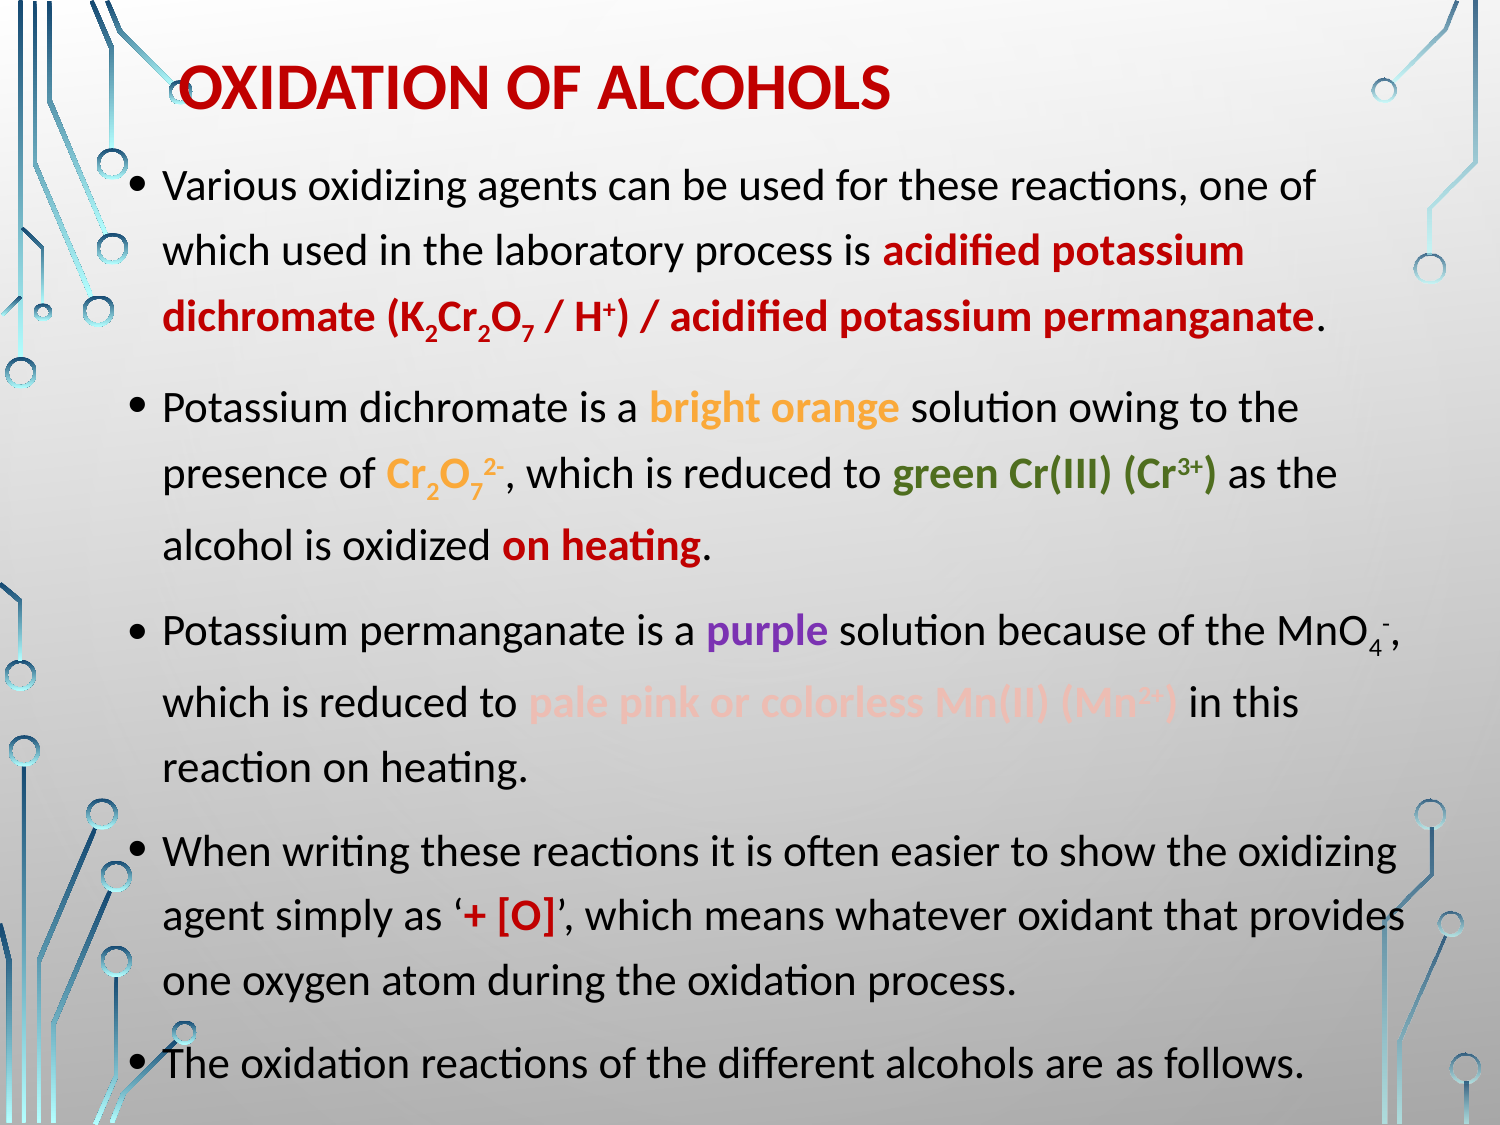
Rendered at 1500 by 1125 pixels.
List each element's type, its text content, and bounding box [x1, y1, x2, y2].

title Oxidation of alcohols [163, 24, 1500, 150]
list Various oxidizing agents can be used for these reactions, one of which used in the laboratory process is acidified potassium dichromate (K2Cr2O7 / H+) / acidified potassium permanganate. Potassium dichromate is a bright orange solution owing to the presence of Cr2O72-, which is reduced to green Cr(III) (Cr3+) as the alcohol is oxidized on heating. Potassium permanganate is a purple solution because of the MnO4-, which is reduced to pale pink or colorless Mn(II) (Mn2+) in this reaction on heating. When writing these reactions it is often easier to show the oxidizing agent simply as ‘+ [O]’, which means whatever oxidant that provides one oxygen atom during the oxidation process. The oxidation reactions of the different alcohols are as follows. [112, 137, 1450, 1113]
